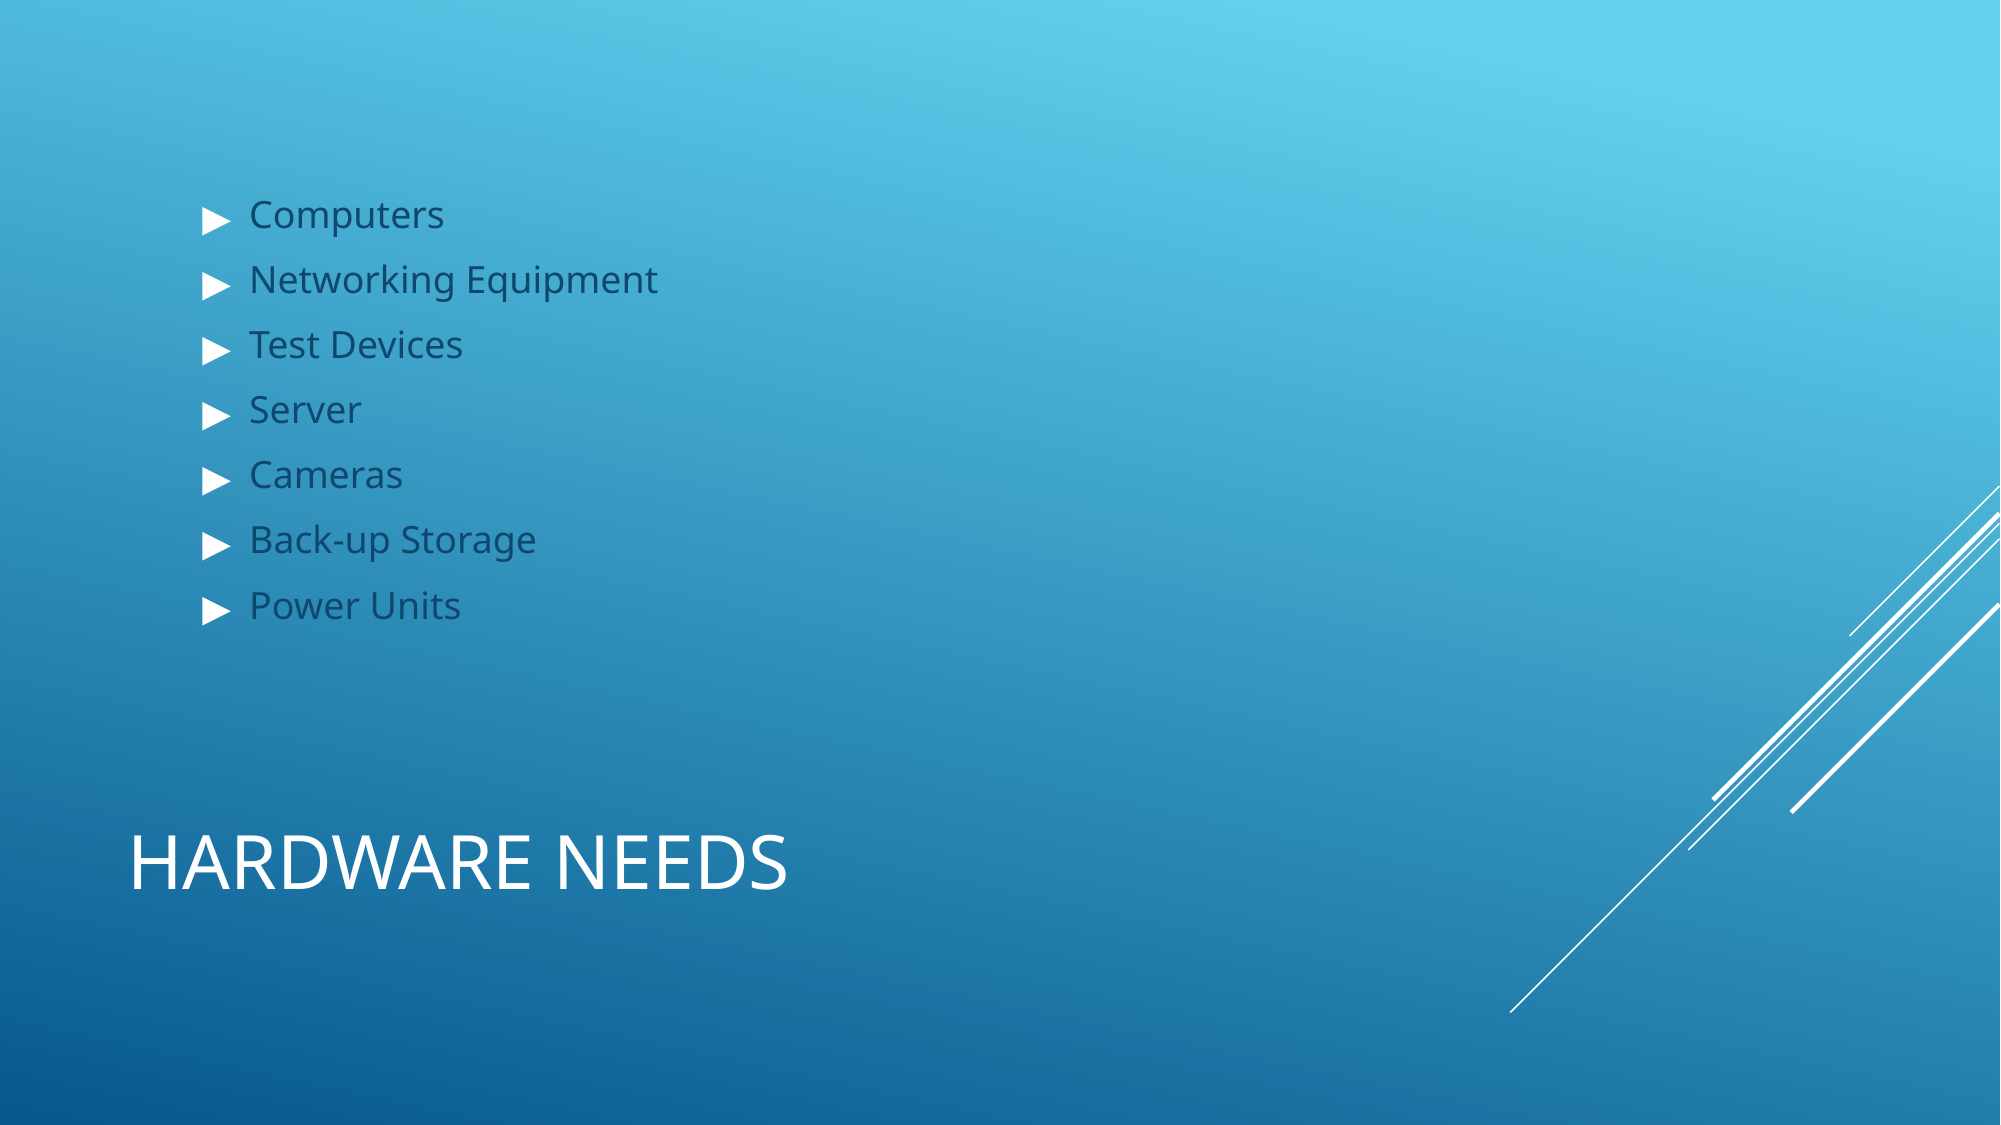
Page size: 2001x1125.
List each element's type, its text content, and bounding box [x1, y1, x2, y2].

list Computers Networking Equipment Test Devices Server Cameras Back-up Storage Power Units [112, 112, 1513, 706]
title HARDWARE NEEDS [112, 736, 1513, 984]
